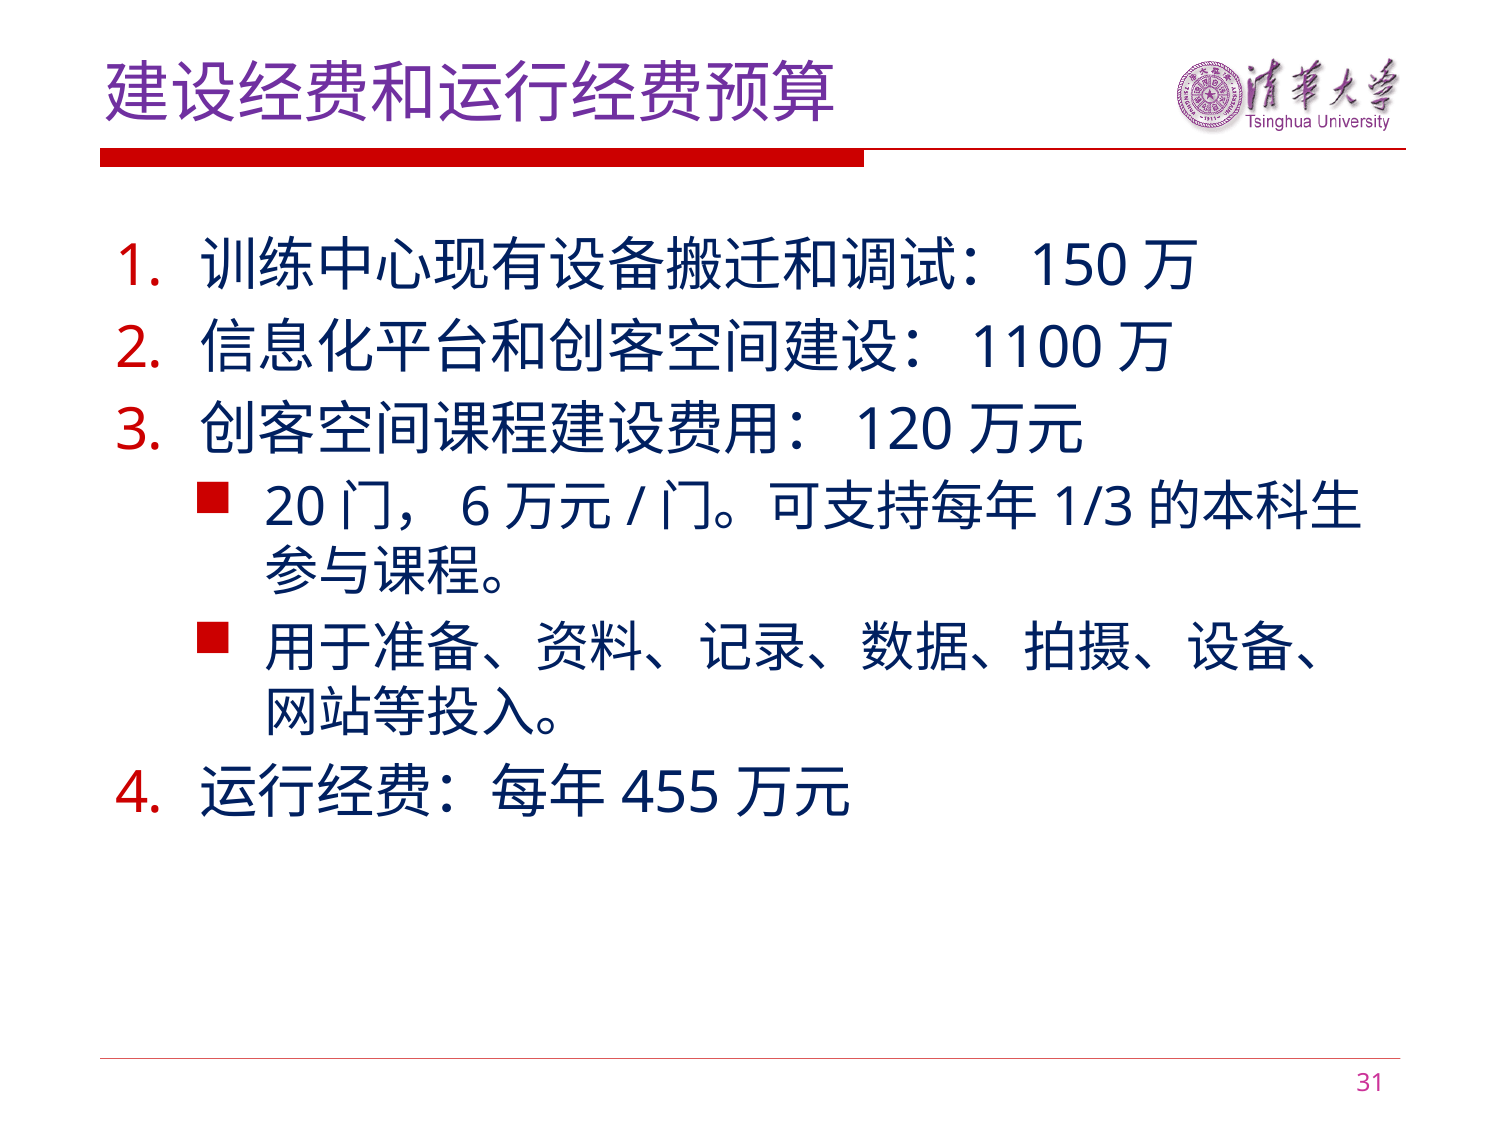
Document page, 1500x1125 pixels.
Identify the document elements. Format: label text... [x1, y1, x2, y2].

list 训练中心现有设备搬迁和调试：150万 信息化平台和创客空间建设：1100万 创客空间课程建设费用：120万元 20门，6万元/门。可支持每年1/3的本科生参与课程。 用于准备、资料、记录、数据、拍摄、设备、网站等投入。 运行经费：每年455万元 [100, 219, 1389, 1041]
picture [1175, 54, 1400, 135]
title 建设经费和运行经费预算 [88, 8, 1064, 138]
slide_number 31 [1074, 1058, 1401, 1103]
